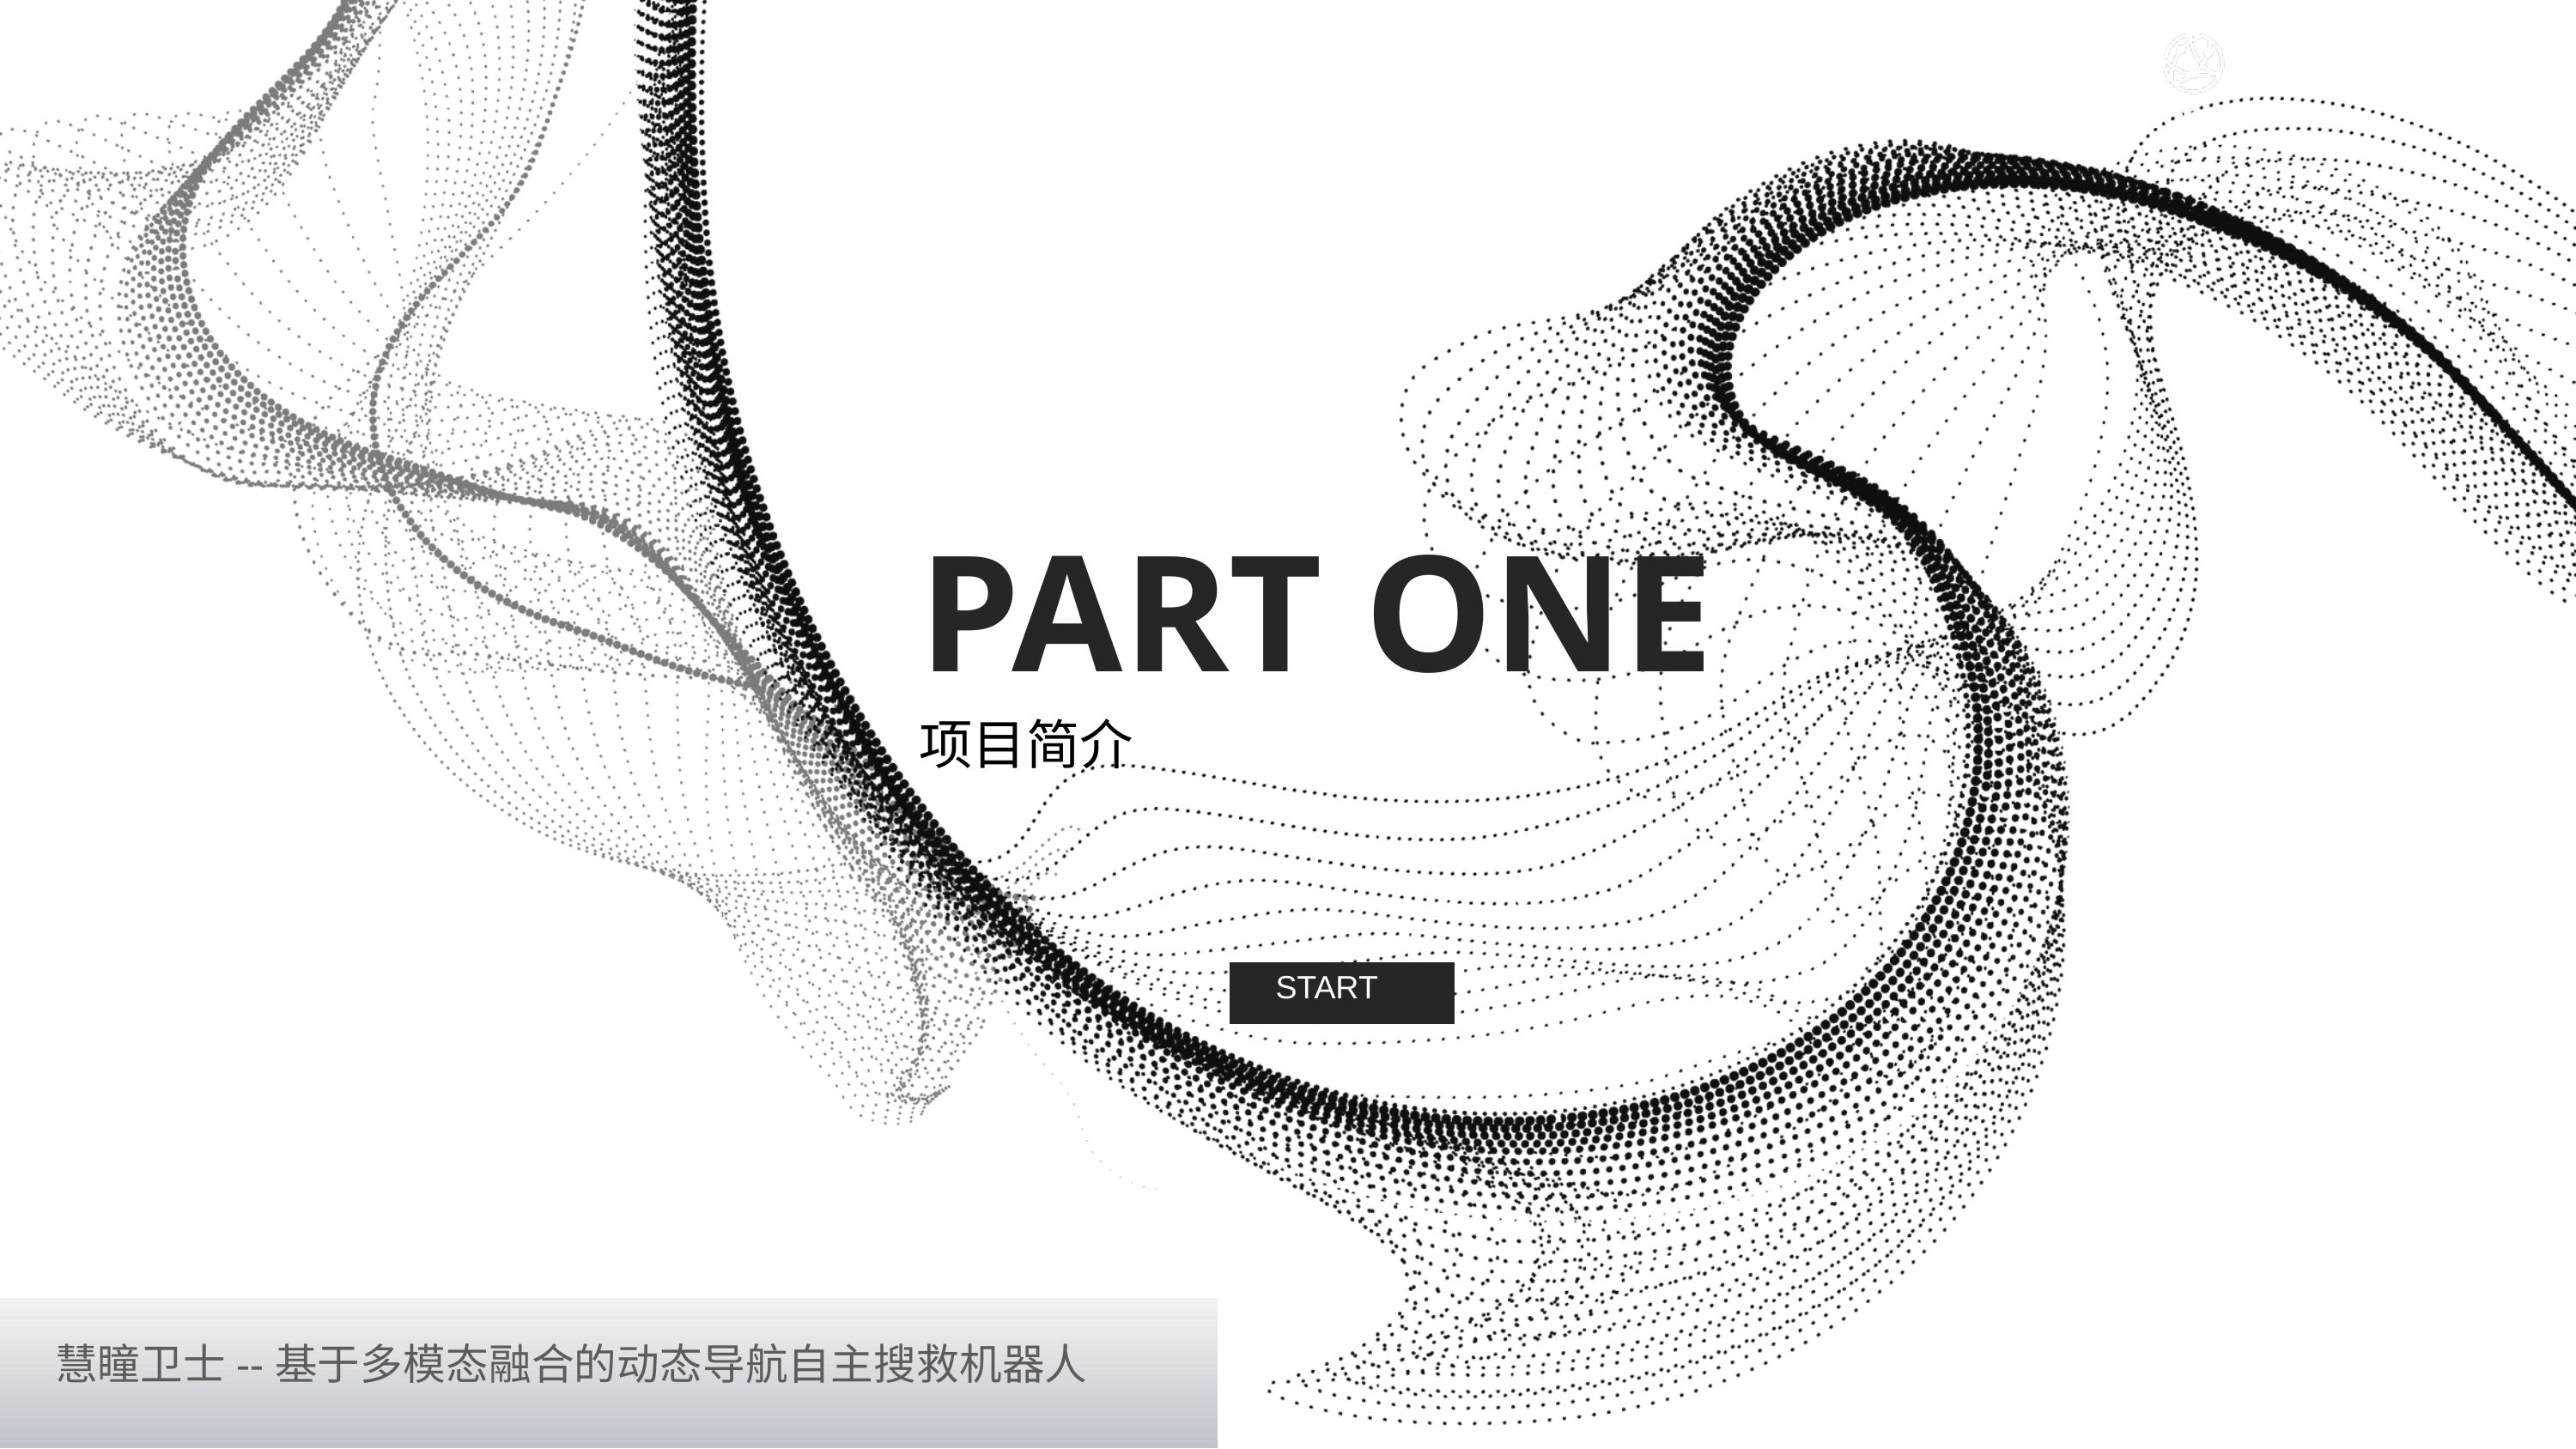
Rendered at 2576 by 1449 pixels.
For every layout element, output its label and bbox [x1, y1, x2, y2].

text_box [1229, 961, 1455, 1025]
text_box [0, 1297, 1616, 1449]
text_box [0, 0, 2576, 1449]
